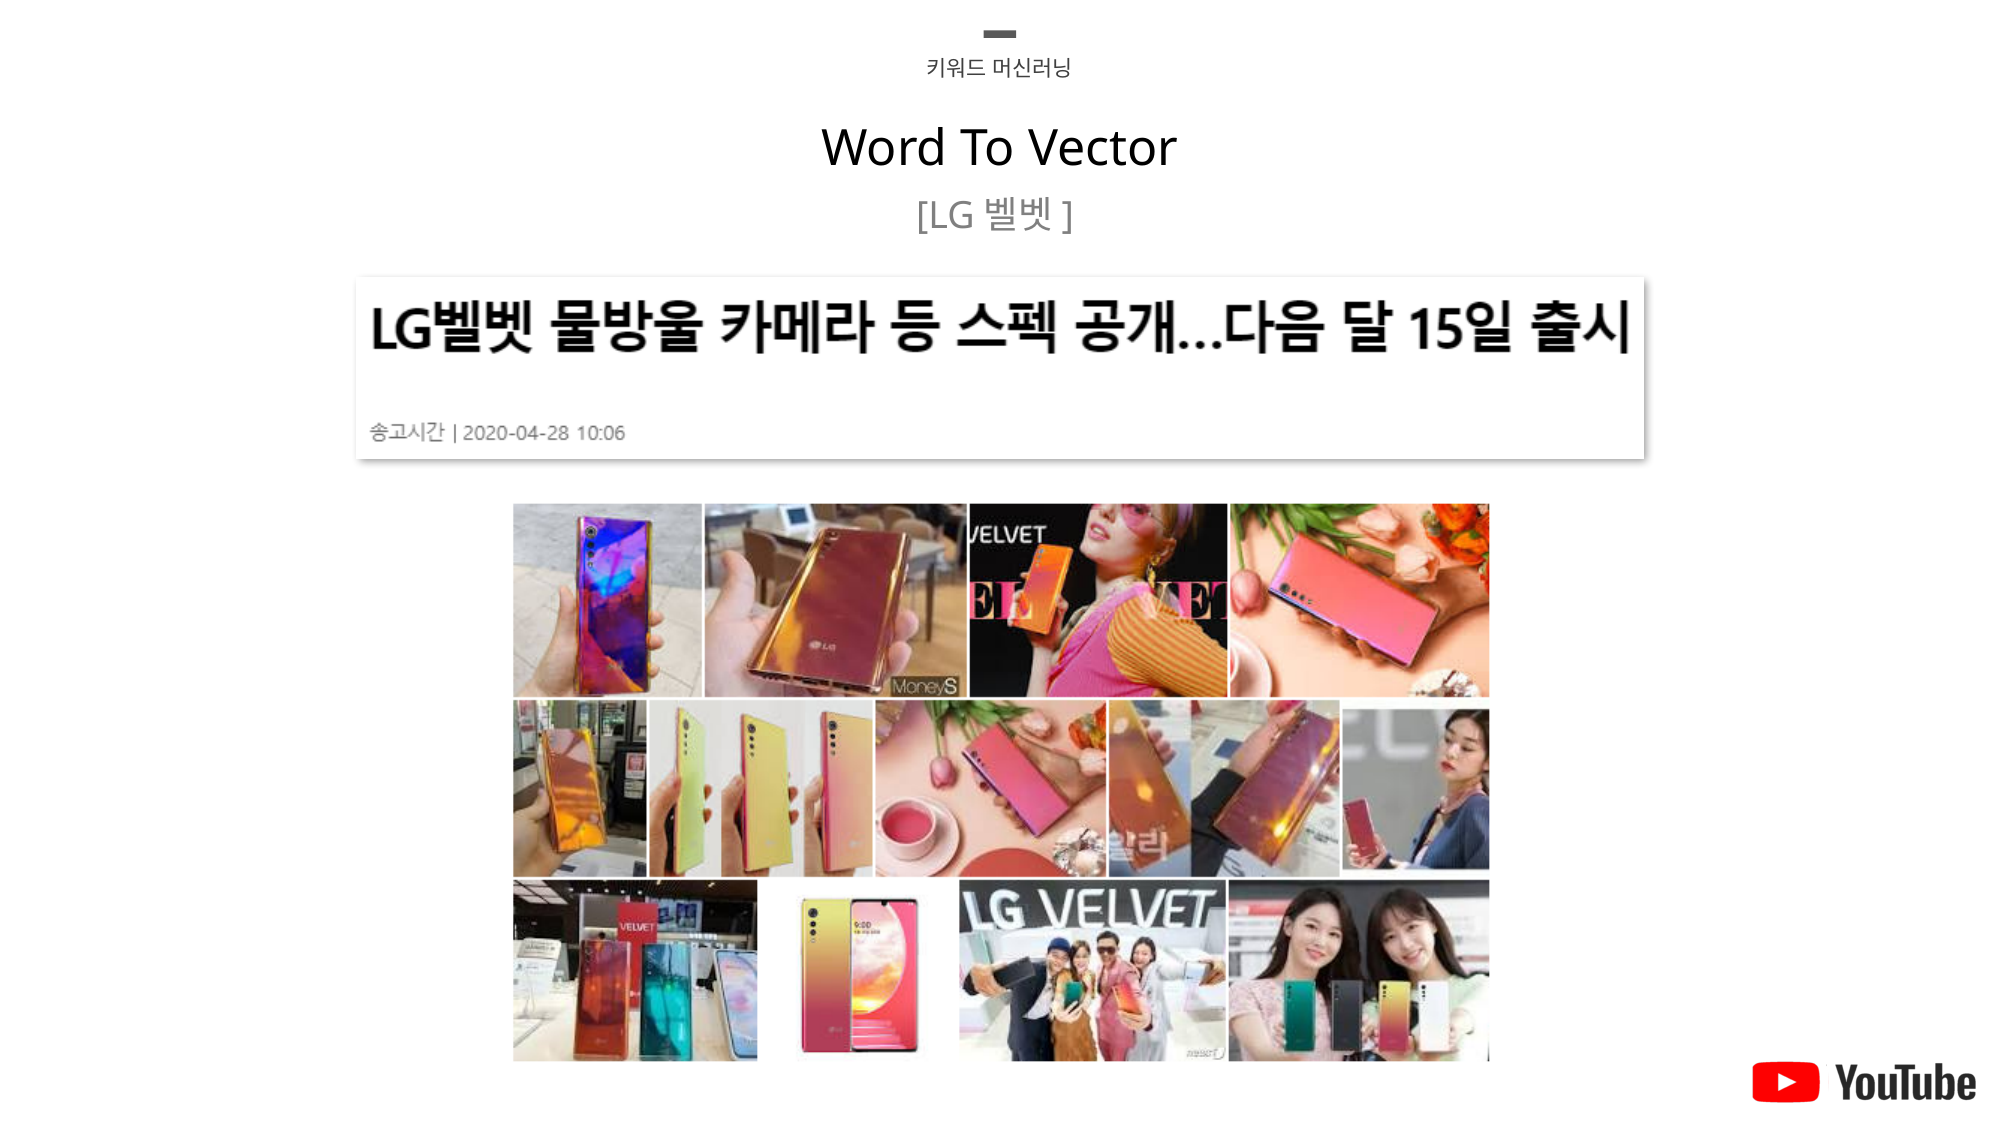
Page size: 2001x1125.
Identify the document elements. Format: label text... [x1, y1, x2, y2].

picture [356, 277, 1644, 459]
text_box Word To Vector [806, 108, 1194, 184]
text_box [983, 29, 1017, 39]
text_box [1726, 1041, 2000, 1125]
picture [506, 501, 1494, 1063]
text_box 키워드 머신러닝 [780, 47, 1220, 89]
text_box [LG벨벳] [901, 184, 1099, 244]
